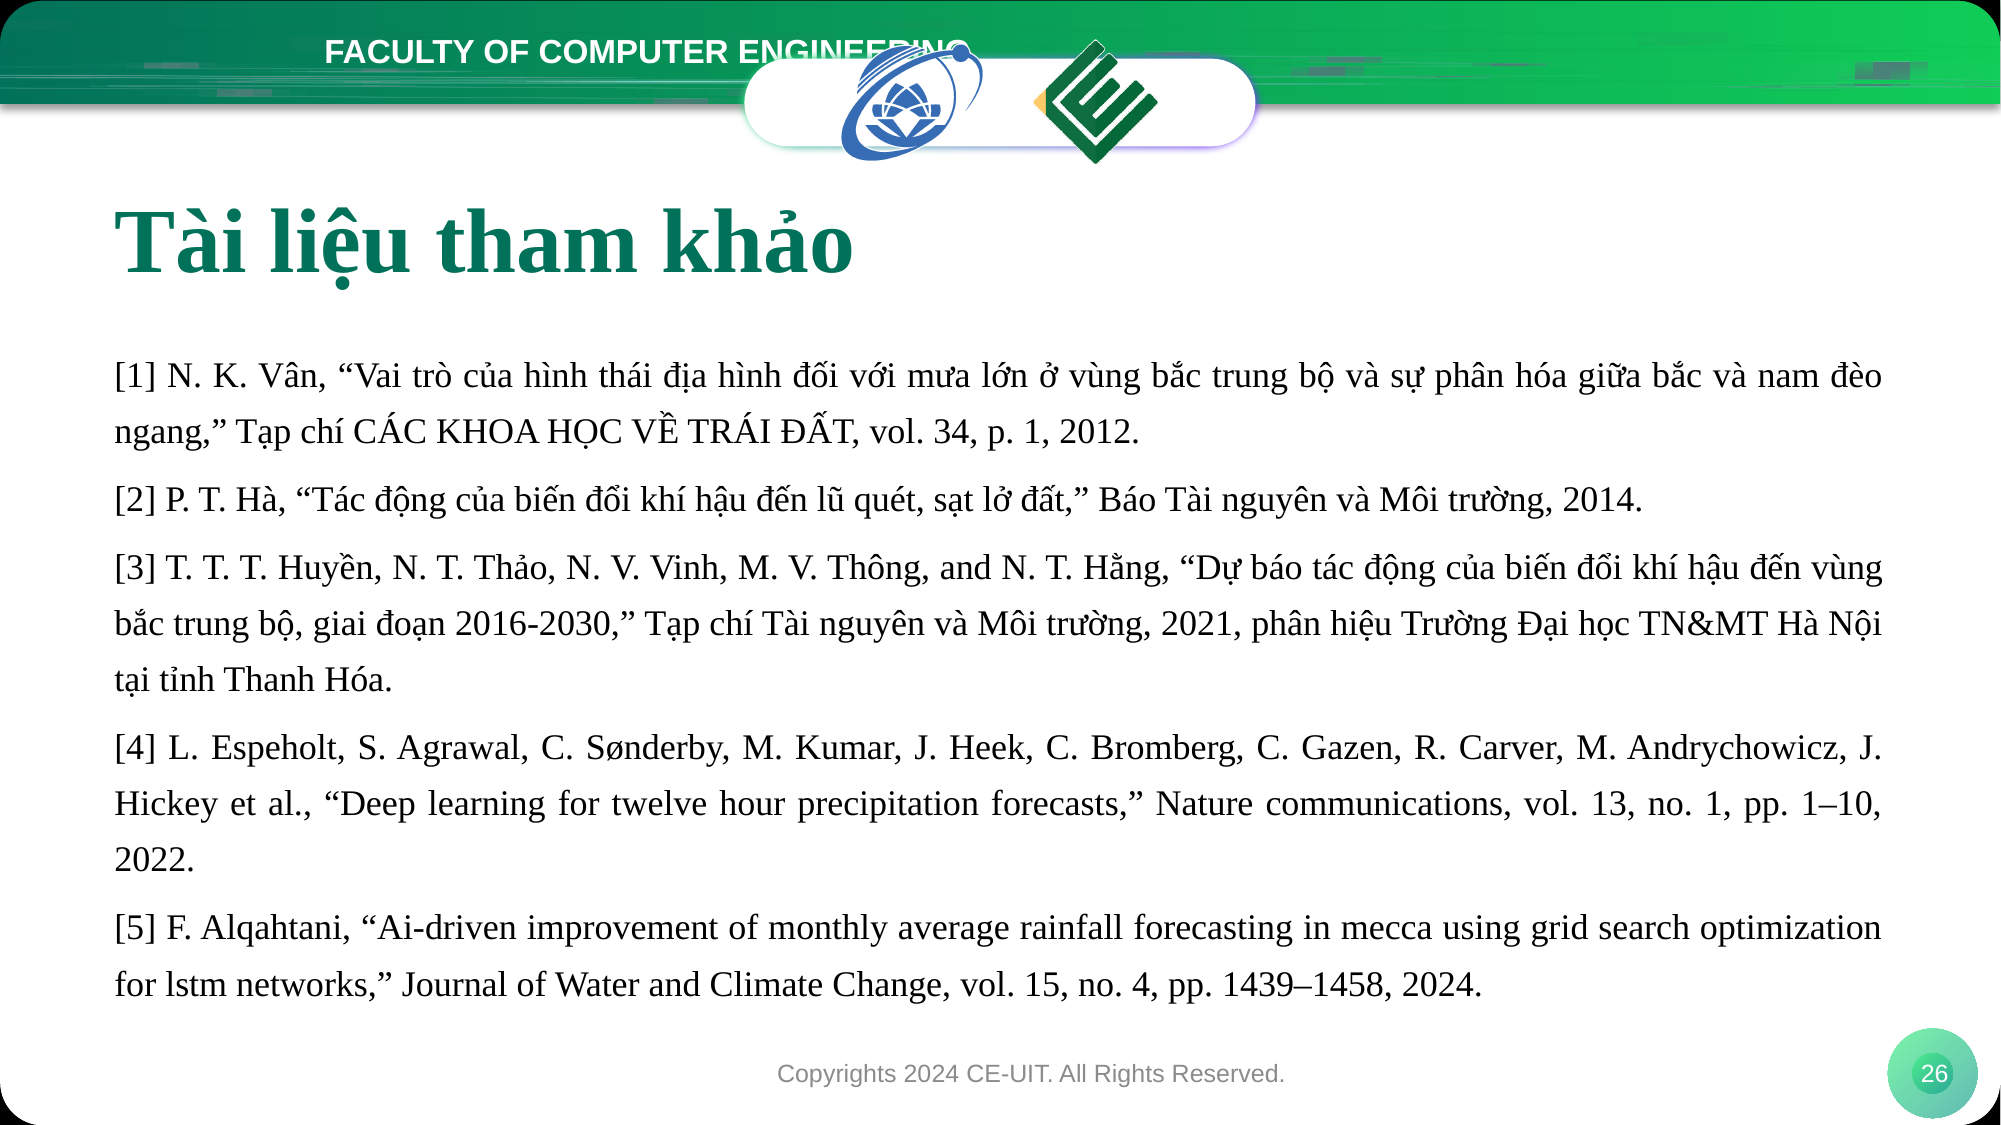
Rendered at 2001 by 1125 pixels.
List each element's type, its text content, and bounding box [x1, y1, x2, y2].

slide_number 26 [1709, 1042, 2000, 1103]
picture [825, 46, 830, 54]
footer Copyrights 2024 CE-UIT. All Rights Reserved. [694, 1042, 1370, 1103]
title Tài liệu tham khảo [99, 170, 1901, 317]
picture [0, 1, 2001, 166]
list [1] N. K. Vân, “Vai trò của hình thái địa hình đối với mưa lớn ở vùng bắc trung bộ và sự phân hóa giữa bắc và nam đèo ngang,” Tạp chí CÁC KHOA HỌC VỀ TRÁI ĐẤT, vol. 34, p. 1, 2012. [2] P. T. Hà, “Tác động của biến đổi khí hậu đến lũ quét, sạt lở đất,” Báo Tài nguyên và Môi trường, 2014. [3] T. T. T. Huyền, N. T. Thảo, N. V. Vinh, M. V. Thông, and N. T. Hằng, “Dự báo tác động của biến đổi khí hậu đến vùng bắc trung bộ, giai đoạn 2016-2030,” Tạp chí Tài nguyên và Môi trường, 2021, phân hiệu Trường Đại học TN&MT Hà Nội tại tỉnh Thanh Hóa. [4] L. Espeholt, S. Agrawal, C. Sønderby, M. Kumar, J. Heek, C. Bromberg, C. Gazen, R. Carver, M. Andrychowicz, J. Hickey et al., “Deep learning for twelve hour precipitation forecasts,” Nature communications, vol. 13, no. 1, pp. 1–10, 2022. [5] F. Alqahtani, “Ai-driven improvement of monthly average rainfall forecasting in mecca using grid search optimization for lstm networks,” Journal of Water and Climate Change, vol. 15, no. 4, pp. 1439–1458, 2024. [99, 331, 1901, 1014]
picture [766, 46, 773, 61]
